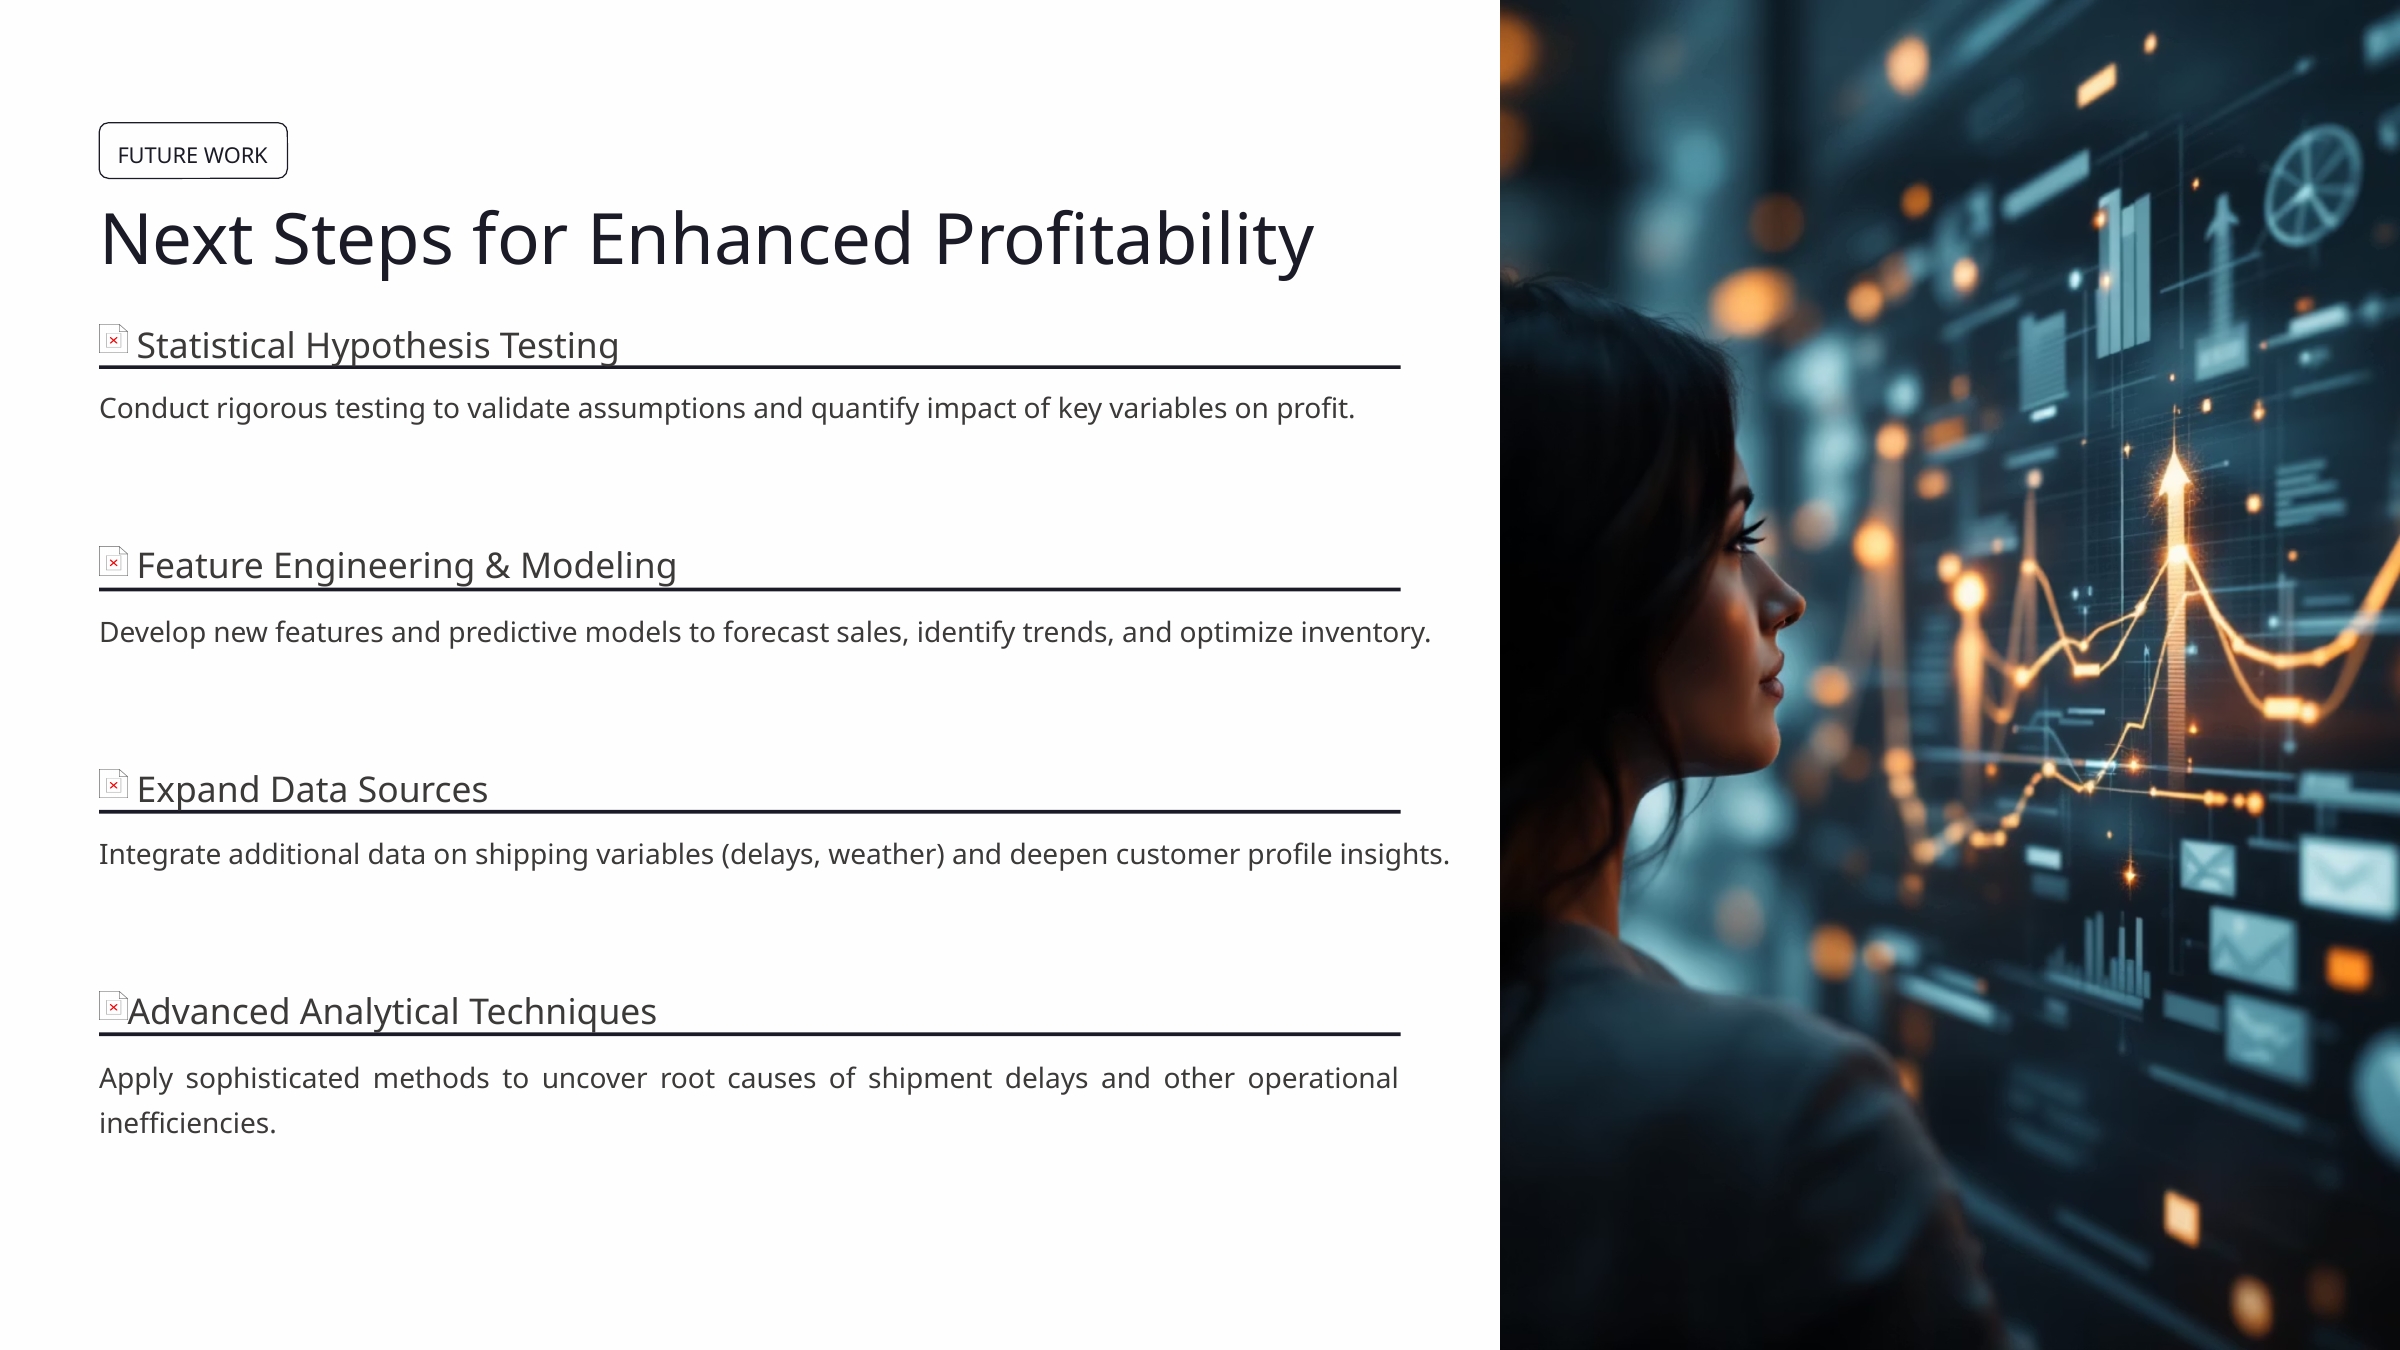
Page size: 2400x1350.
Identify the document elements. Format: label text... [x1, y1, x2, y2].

picture [1499, 0, 2400, 1350]
text_box Expand Data Sources [136, 765, 492, 810]
text_box Feature Engineering & Modeling [136, 541, 664, 587]
text_box [99, 809, 1401, 814]
text_box Conduct rigorous testing to validate assumptions and quantify impact of key variables on profit. [99, 379, 1401, 426]
text_box [99, 122, 288, 179]
text_box [99, 365, 1401, 369]
picture [99, 991, 128, 1020]
text_box Advanced Analytical Techniques [127, 987, 657, 1033]
text_box Integrate additional data on shipping variables (delays, weather) and deepen customer profile insights. [99, 825, 1401, 872]
text_box FUTURE WORK [117, 132, 270, 169]
picture [99, 324, 128, 353]
text_box Next Steps for Enhanced Profitability [99, 189, 1295, 279]
picture [99, 546, 128, 576]
text_box Develop new features and predictive models to forecast sales, identify trends, and optimize inventory. [99, 602, 1401, 649]
text_box Apply sophisticated methods to uncover root causes of shipment delays and other operational inefficiencies. [99, 1049, 1401, 1140]
picture [99, 769, 128, 798]
text_box Statistical Hypothesis Testing [136, 321, 611, 366]
text_box [99, 1032, 1401, 1037]
text_box [99, 587, 1401, 592]
